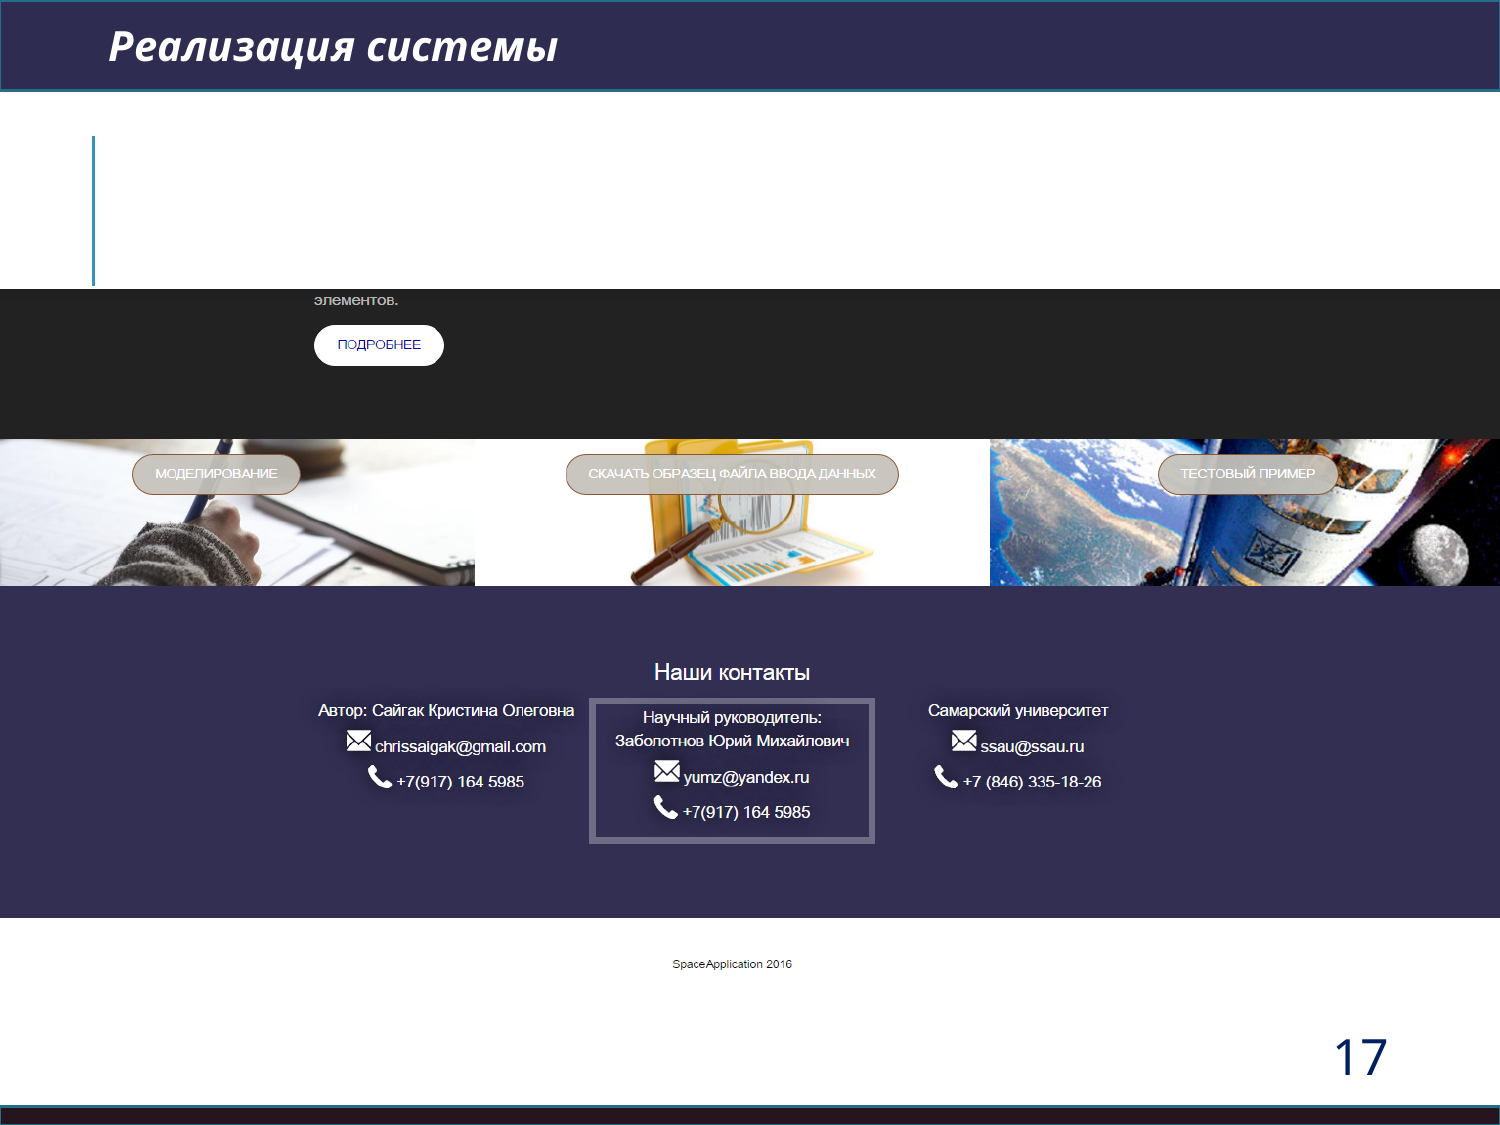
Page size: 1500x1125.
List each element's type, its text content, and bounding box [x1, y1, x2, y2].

text_box [0, 1105, 1500, 1125]
picture [0, 289, 1500, 1006]
text_box [0, 0, 1500, 92]
slide_number 17 [1316, 1016, 1483, 1105]
text_box Реализация системы [0, 12, 703, 192]
